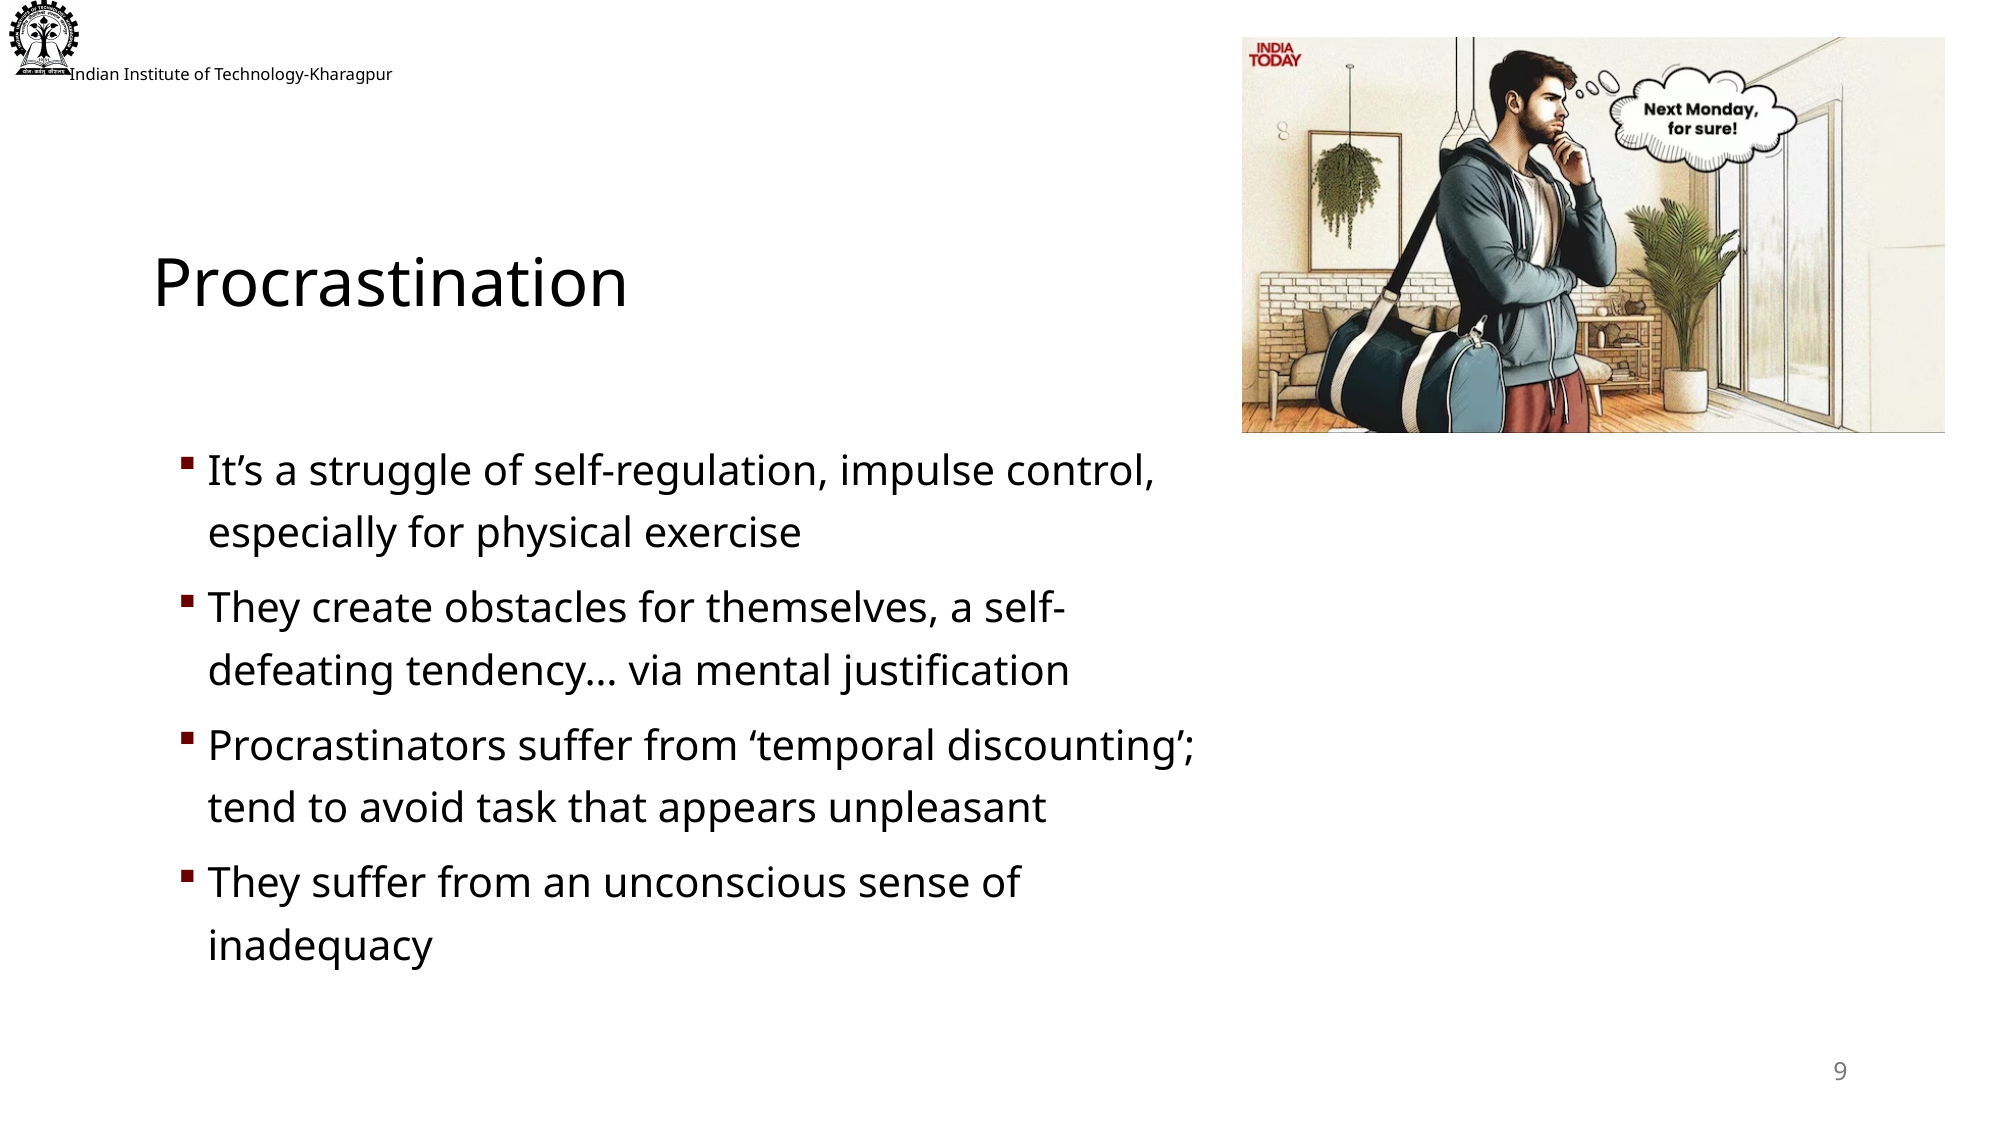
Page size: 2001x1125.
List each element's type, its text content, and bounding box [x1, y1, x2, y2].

picture [1241, 36, 1946, 434]
title Procrastination [137, 222, 800, 347]
slide_number 9 [1412, 1042, 1863, 1103]
text_box Indian Institute of Technology-Kharagpur [54, 56, 510, 91]
text_box It’s a struggle of self-regulation, impulse control, especially for physical exercise They create obstacles for themselves, a self-defeating tendency… via mental justification Procrastinators suffer from ‘temporal discounting’; tend to avoid task that appears unpleasant They suffer from an unconscious sense of inadequacy [163, 423, 1230, 977]
picture [8, 0, 79, 76]
